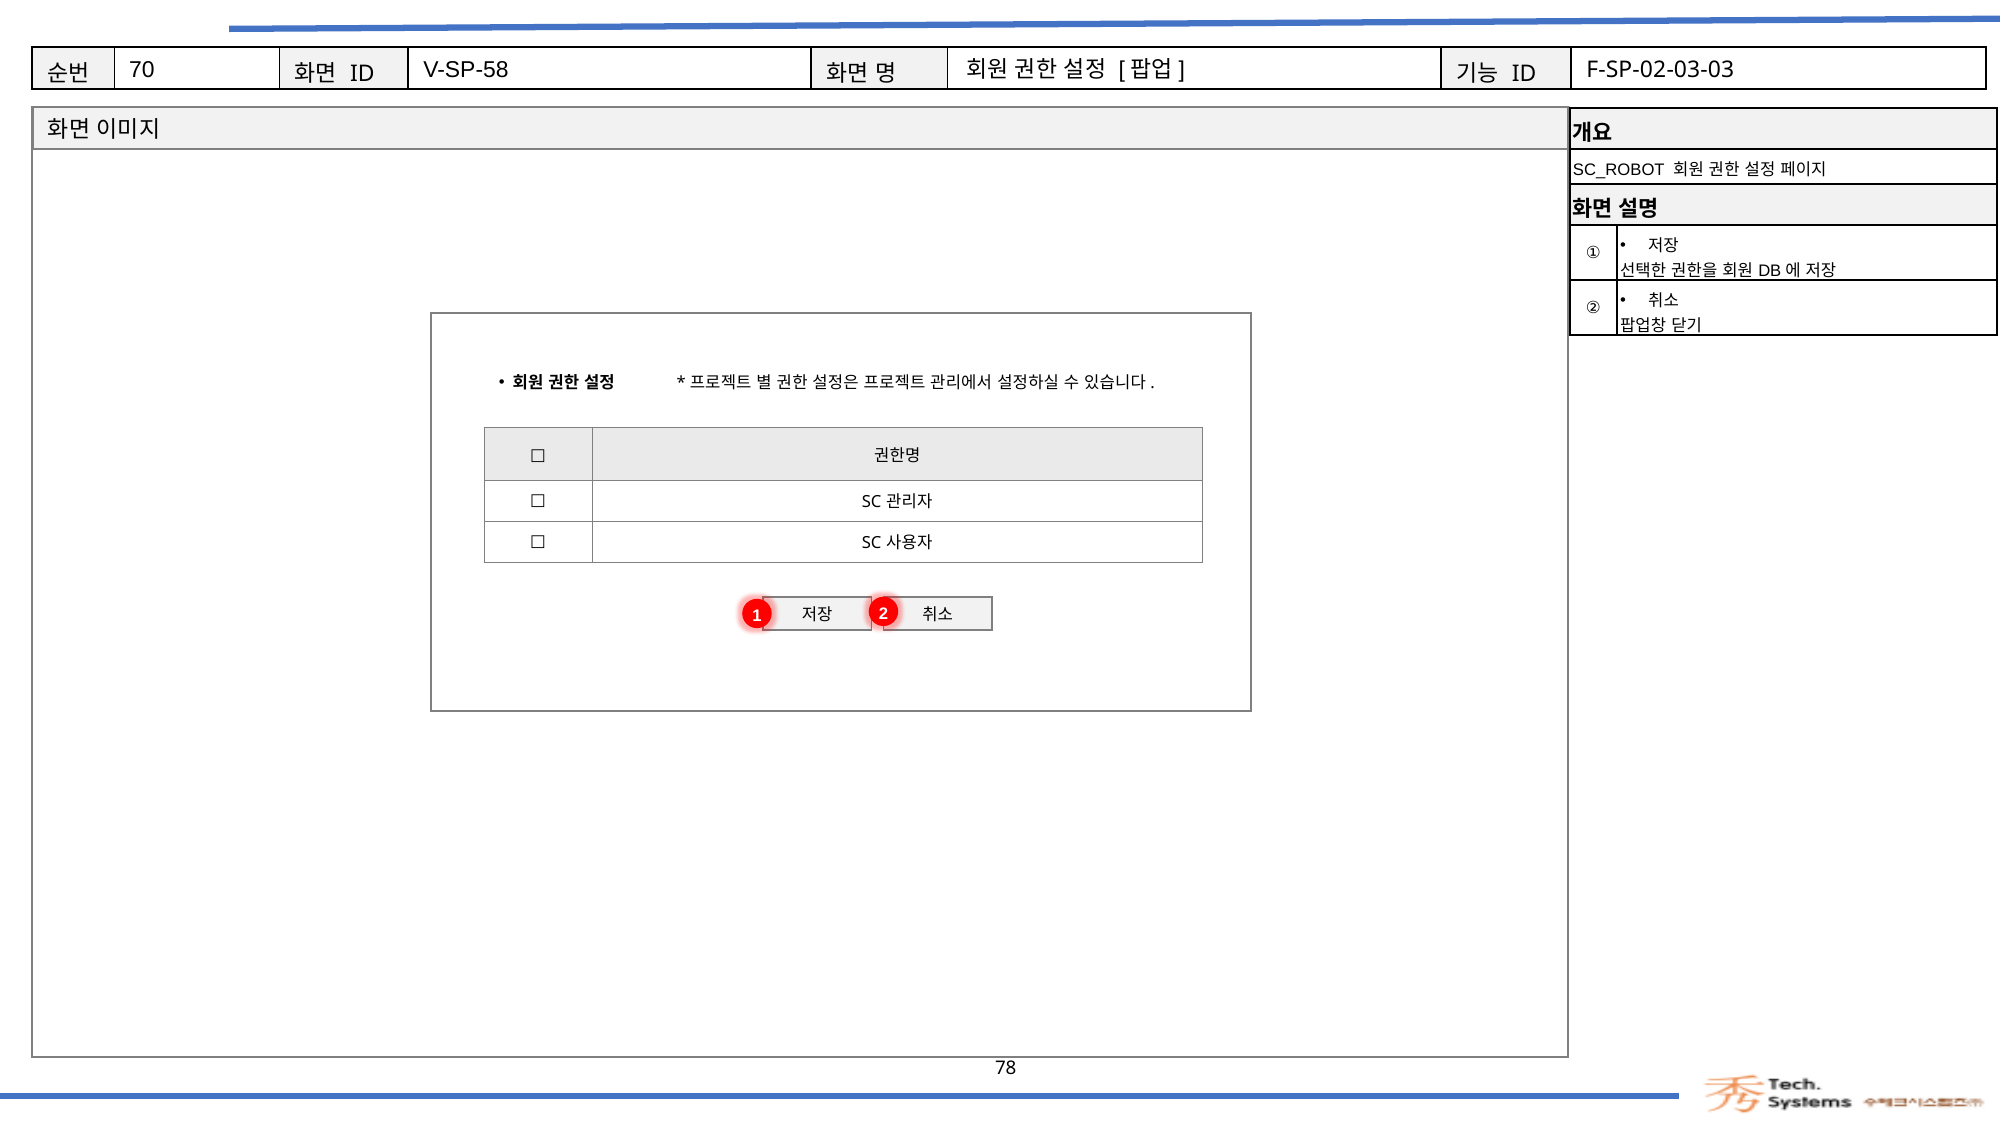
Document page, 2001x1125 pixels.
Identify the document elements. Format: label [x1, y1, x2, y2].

text_box [408, 47, 524, 90]
table_cell [1571, 226, 1616, 279]
picture [1702, 1073, 1987, 1114]
table_header [1571, 109, 1996, 148]
table_cell [1571, 281, 1616, 334]
table_cell [1618, 226, 1996, 279]
text_box [951, 47, 1200, 90]
text_box [1571, 47, 1756, 90]
table_header [485, 428, 592, 480]
table_cell [1618, 281, 1996, 334]
text_box [114, 47, 170, 90]
table_cell [1571, 185, 1996, 224]
table_cell [485, 481, 592, 521]
table_header [593, 428, 1202, 480]
table_cell [485, 522, 592, 562]
table_cell [593, 522, 1202, 562]
text_box [430, 312, 1252, 712]
table_cell [593, 481, 1202, 521]
table_cell [1571, 150, 1996, 183]
